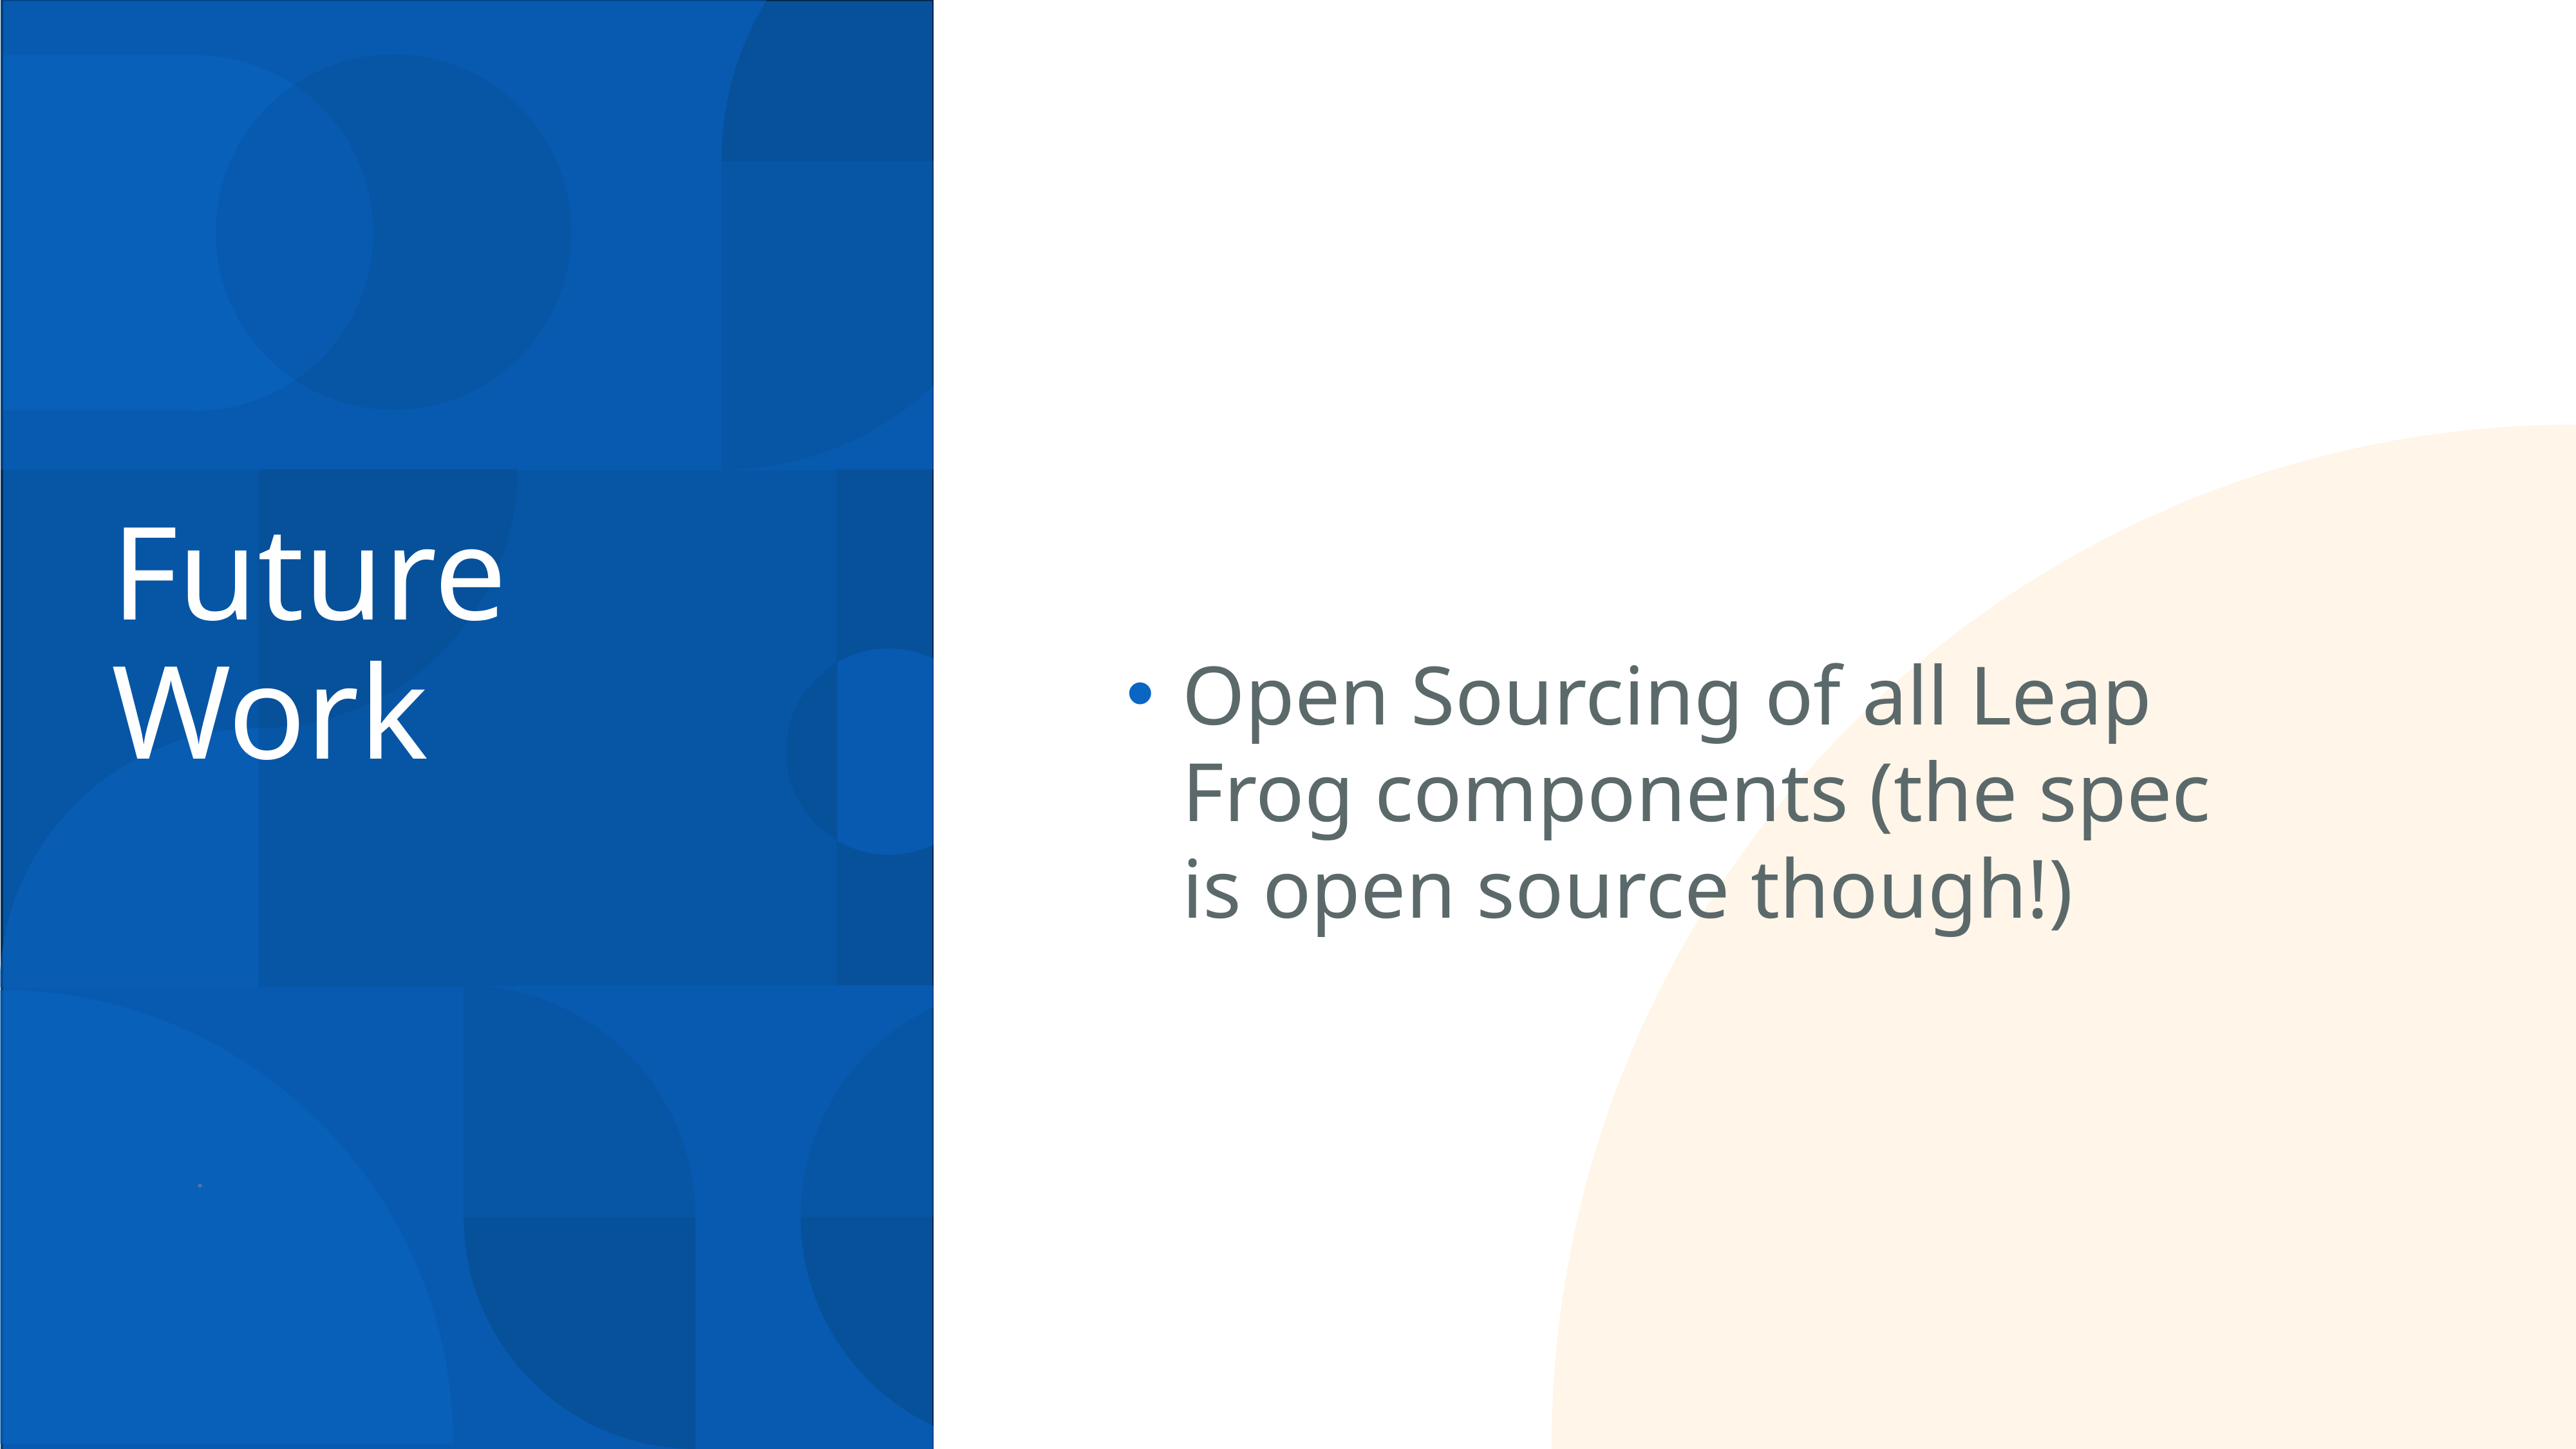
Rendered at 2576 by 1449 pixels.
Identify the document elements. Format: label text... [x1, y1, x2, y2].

list Open Sourcing of all Leap Frog components (the spec is open source though!) [1126, 442, 2213, 1007]
title Future Work [111, 441, 819, 787]
